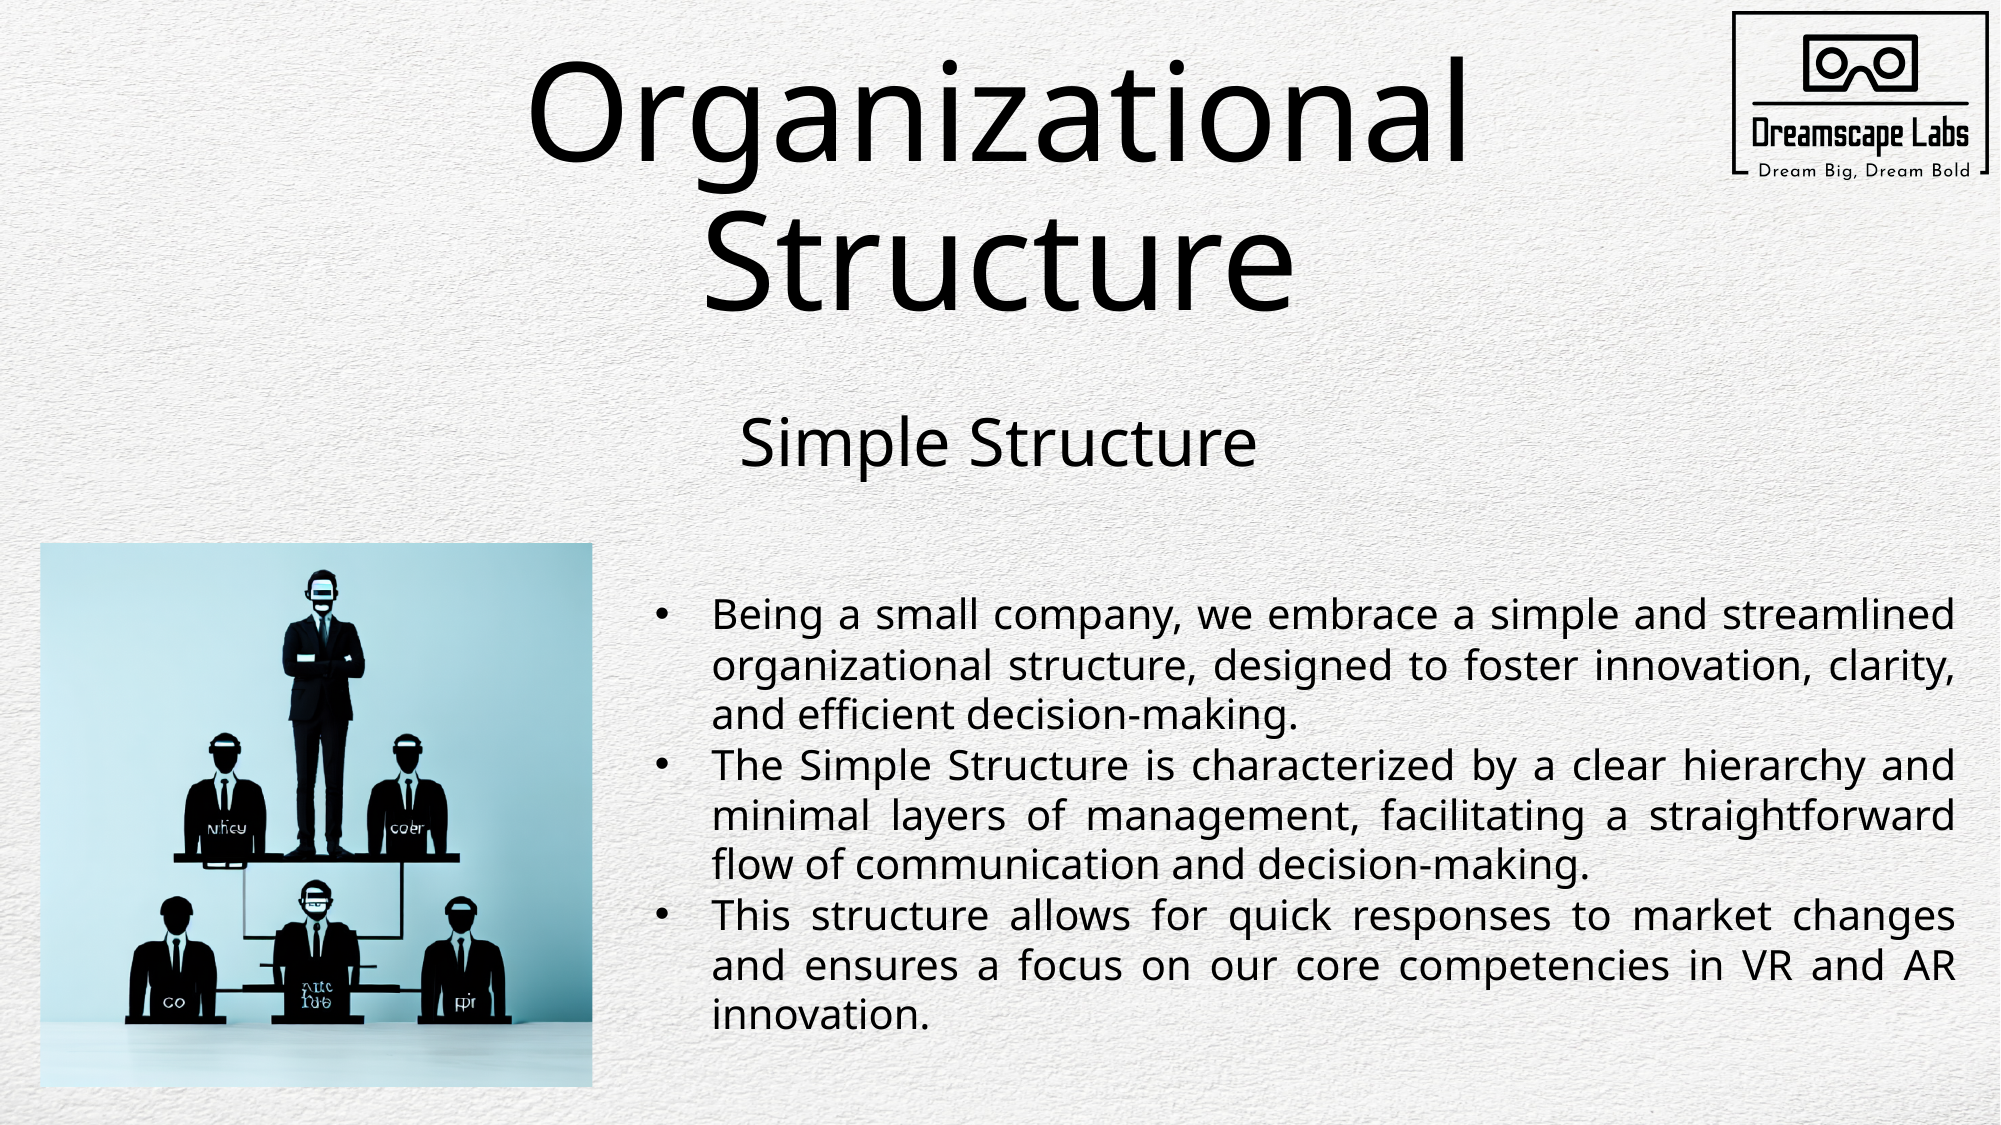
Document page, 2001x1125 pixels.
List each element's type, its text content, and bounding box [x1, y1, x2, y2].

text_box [40, 543, 593, 1087]
title Organizational Structure [249, 23, 1750, 348]
picture [0, 0, 2001, 1125]
text_box Simple Structure [576, 392, 1424, 593]
text_box Being a small company, we embrace a simple and streamlined organizational structure, designed to foster innovation, clarity, and efficient decision-making. The Simple Structure is characterized by a clear hierarchy and minimal layers of management, facilitating a straightforward flow of communication and decision-making. This structure allows for quick responses to market changes and ensures a focus on our core competencies in VR and AR innovation. [640, 530, 1972, 1086]
